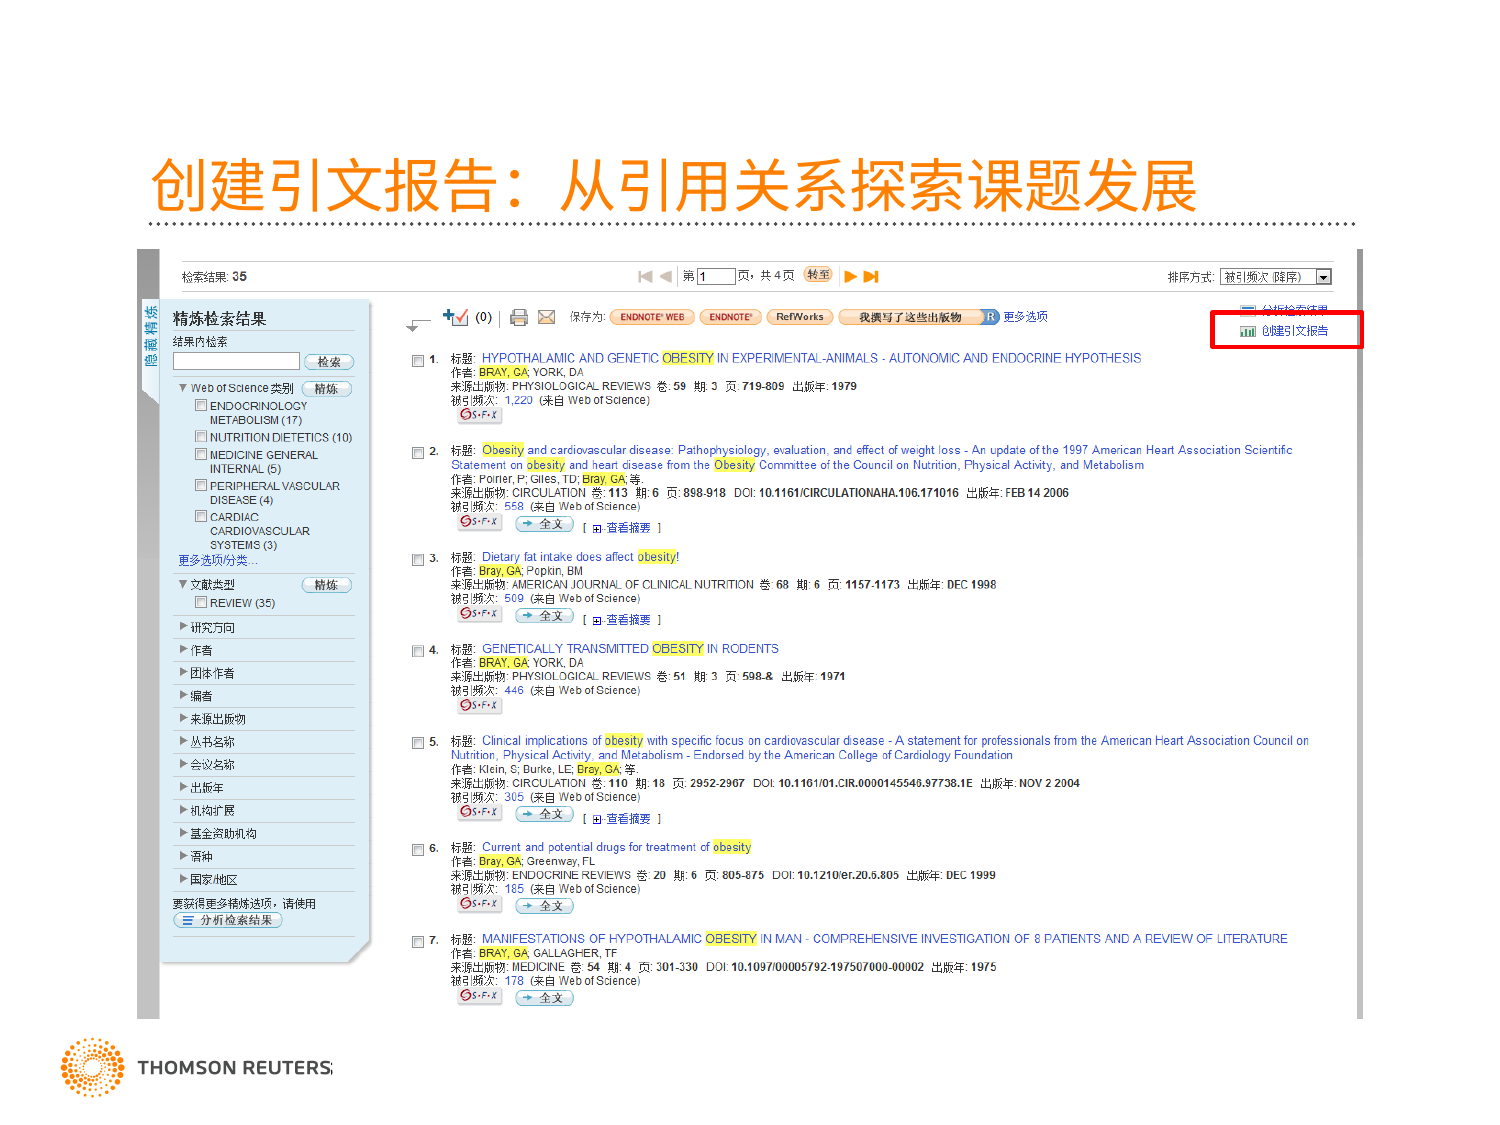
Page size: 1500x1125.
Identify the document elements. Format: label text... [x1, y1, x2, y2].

picture [60, 1037, 333, 1125]
title 创建引文报告：从引用关系探索课题发展 [150, 83, 1360, 221]
picture [137, 249, 1363, 1019]
